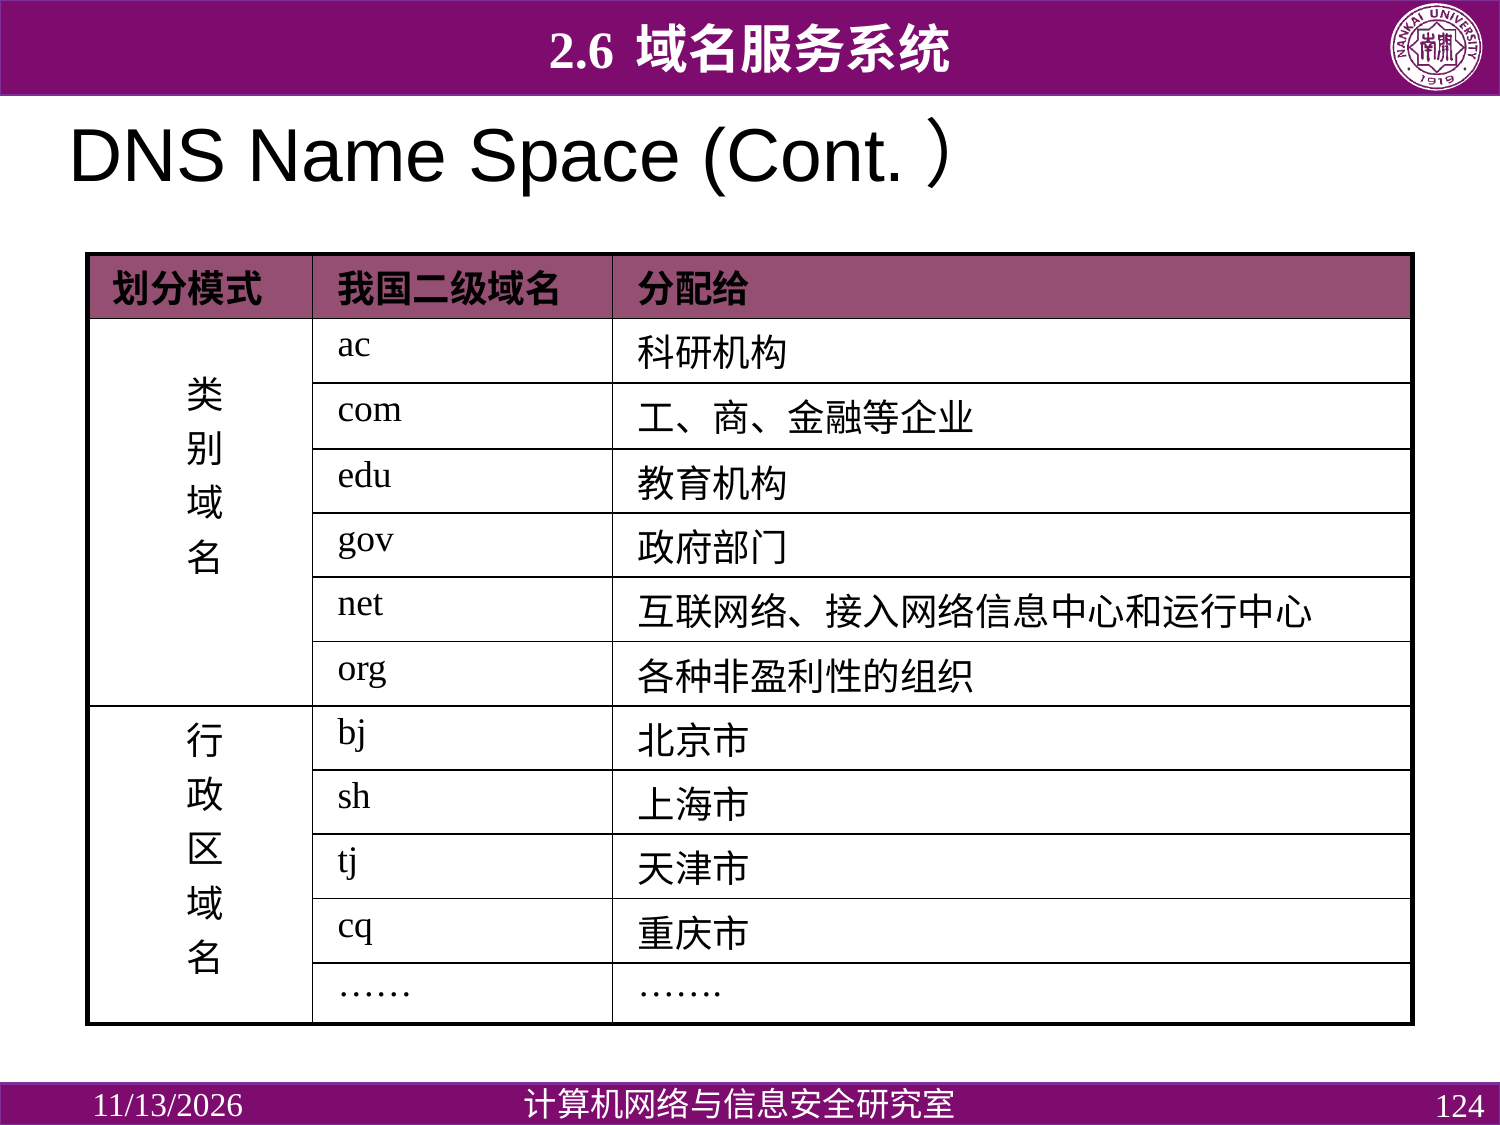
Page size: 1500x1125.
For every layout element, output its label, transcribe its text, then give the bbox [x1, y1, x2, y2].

table_cell sh [313, 771, 612, 833]
table_cell tj [313, 835, 612, 898]
table_cell net [313, 578, 612, 641]
table_cell 重庆市 [613, 899, 1410, 962]
table_cell 北京市 [613, 707, 1410, 769]
table_cell …… [313, 964, 612, 1022]
table_cell 政府部门 [613, 514, 1410, 576]
table_header 划分模式 [90, 256, 312, 318]
table_cell 行 政 区 域 名 [90, 707, 312, 1022]
table_cell edu [313, 450, 612, 512]
table_cell gov [313, 514, 612, 576]
text_box 2.6 域名服务系统 [108, 5, 1391, 90]
table_cell 科研机构 [613, 319, 1410, 382]
table_cell com [313, 384, 612, 448]
title DNS Name Space (Cont.） [53, 99, 1400, 214]
table_cell 天津市 [613, 835, 1410, 898]
table_cell cq [313, 899, 612, 962]
table_cell bj [313, 707, 612, 769]
picture [1391, 4, 1482, 90]
table_header 分配给 [613, 256, 1410, 318]
table_cell 类 别 域 名 [90, 319, 312, 705]
table_cell ac [313, 319, 612, 382]
table_header 我国二级域名 [313, 256, 612, 318]
table_cell 互联网络、接入网络信息中心和运行中心 [613, 578, 1410, 641]
table_cell 各种非盈利性的组织 [613, 642, 1410, 705]
table_cell 上海市 [613, 771, 1410, 833]
table_cell org [313, 642, 612, 705]
table_cell ……. [613, 964, 1410, 1022]
table_cell 教育机构 [613, 450, 1410, 512]
table_cell 工、商、金融等企业 [613, 384, 1410, 448]
